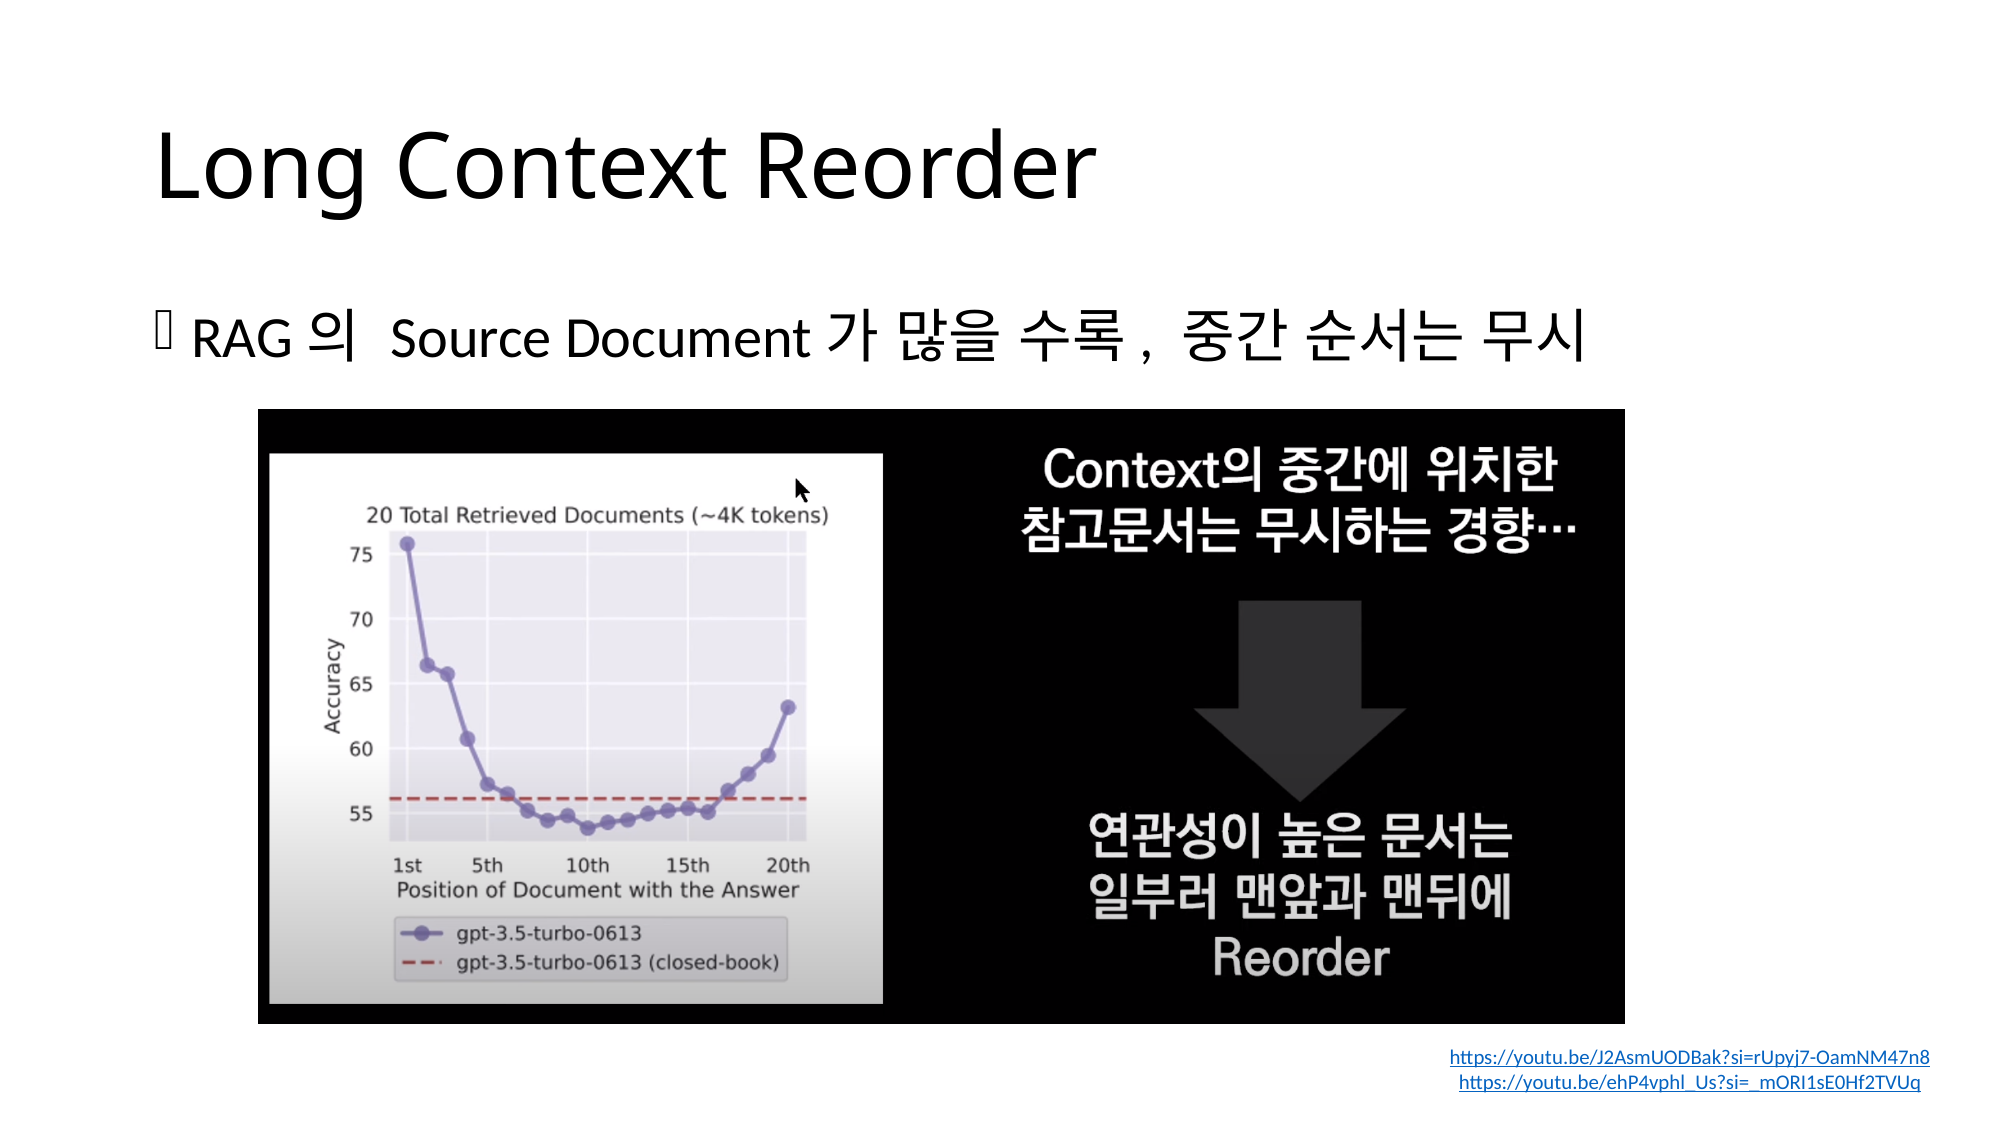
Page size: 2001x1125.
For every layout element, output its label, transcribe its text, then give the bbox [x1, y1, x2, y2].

list RAG의 Source Document가 많을 수록, 중간 순서는 무시 [138, 299, 1864, 1014]
text_box https://youtu.be/J2AsmUODBak?si=rUpyj7-OamNM47n8 https://youtu.be/ehP4vphl_Us?si=_mORI1sE0Hf2TVUq [1410, 1036, 1970, 1101]
title Long Context Reorder [138, 60, 1864, 278]
picture [258, 409, 1625, 1024]
